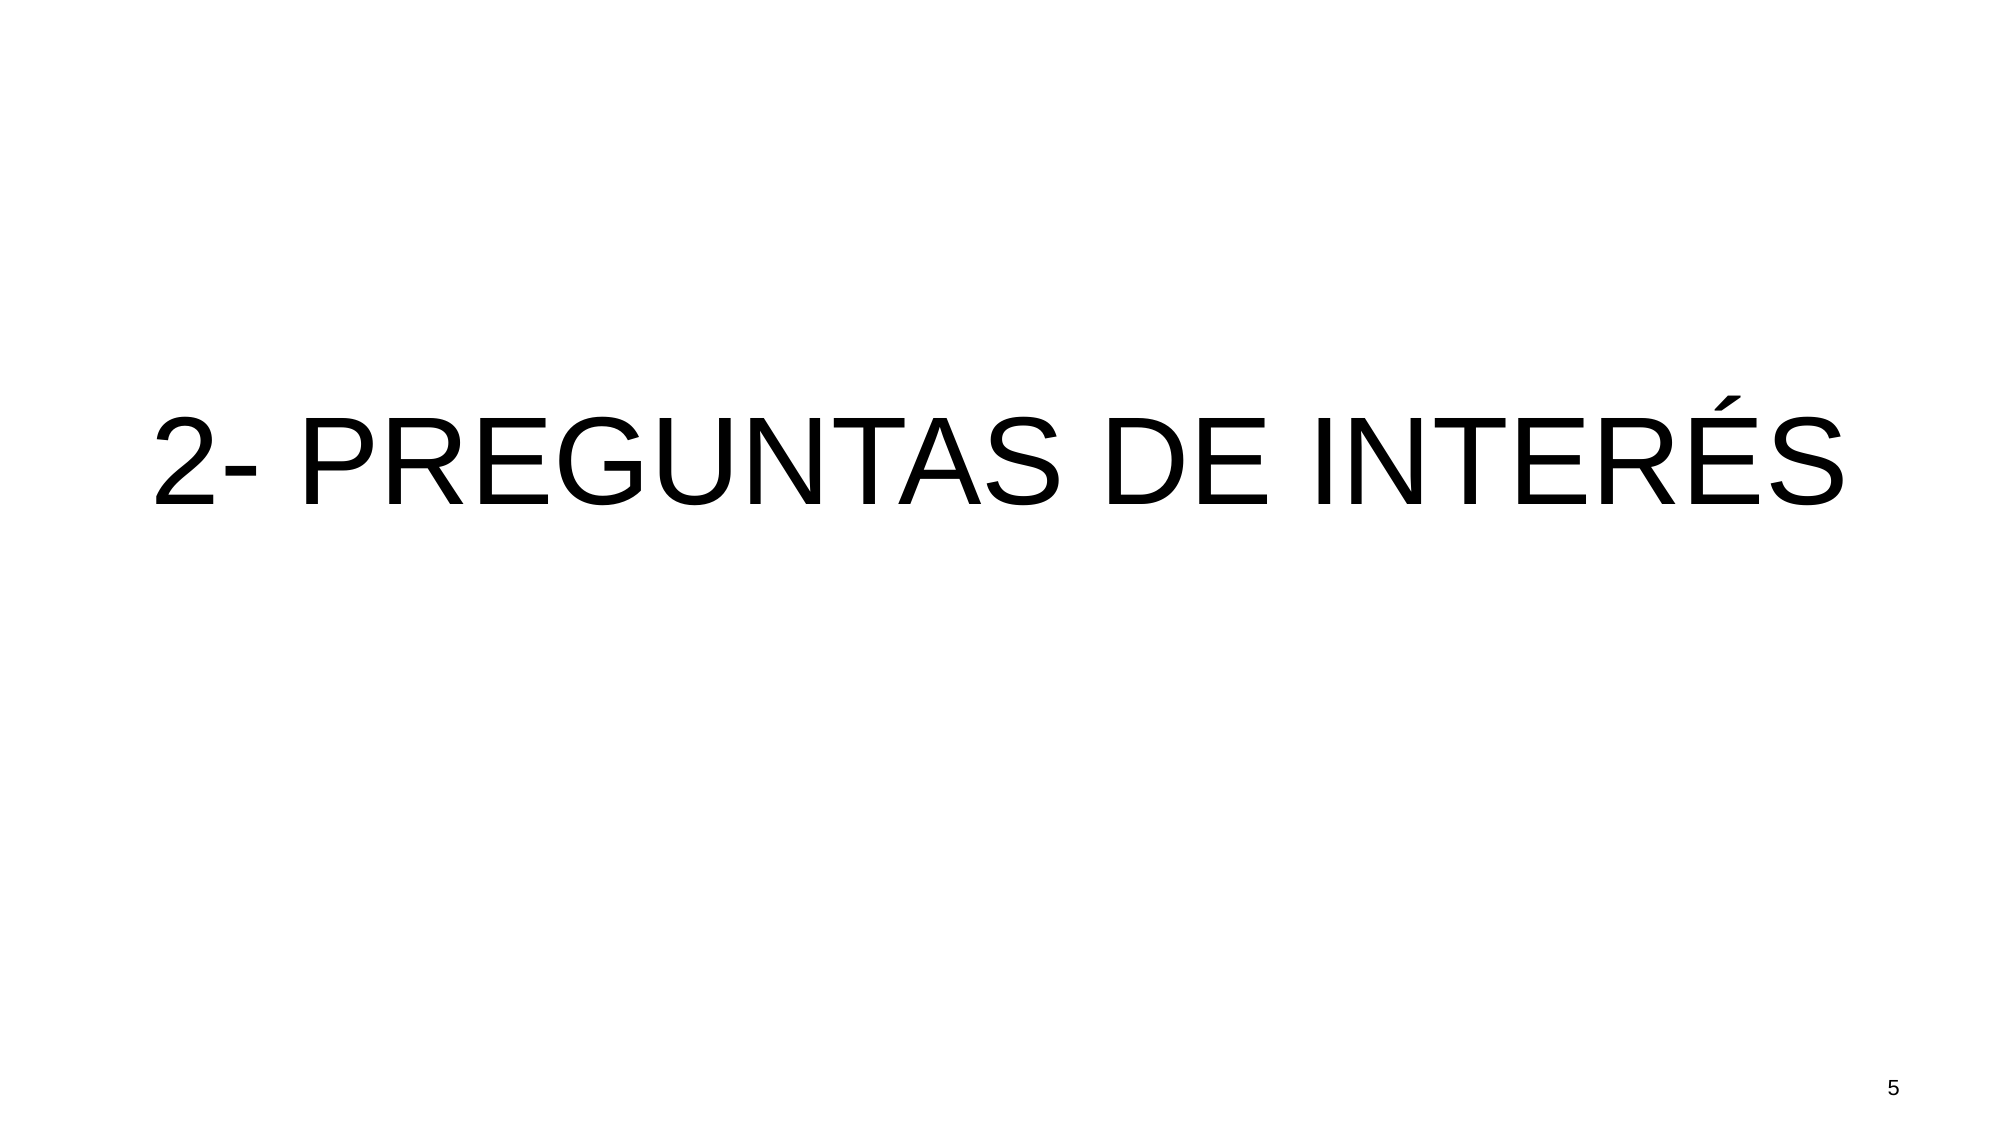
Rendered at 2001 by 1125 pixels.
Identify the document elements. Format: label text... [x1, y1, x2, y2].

text_box ‹#› [1887, 1069, 2000, 1104]
text_box 2- PREGUNTAS DE INTERÉS [109, 408, 1891, 529]
